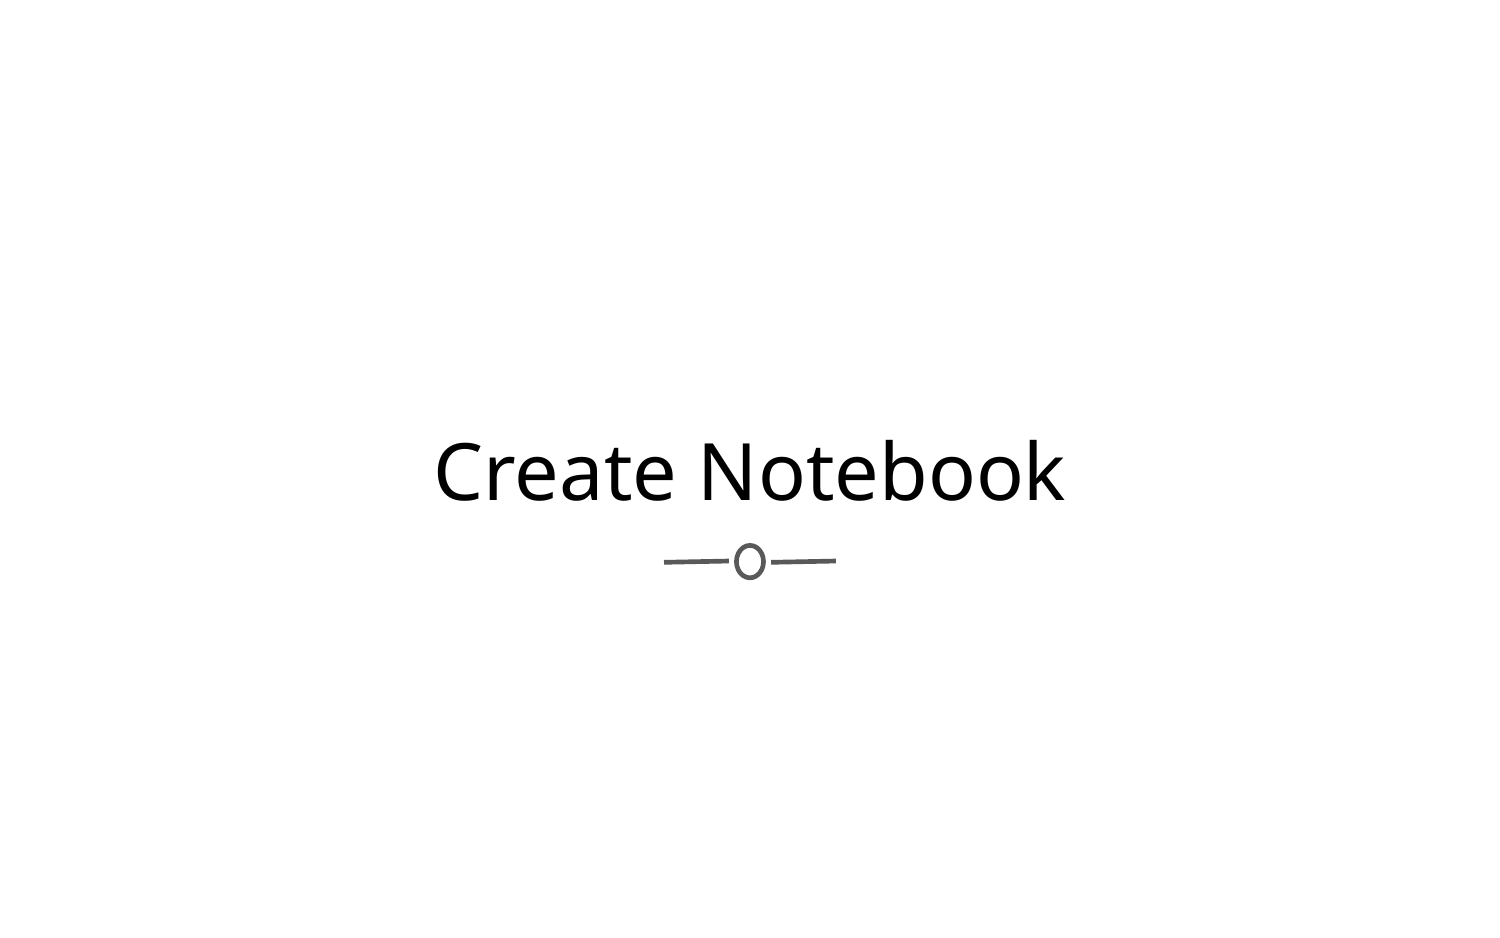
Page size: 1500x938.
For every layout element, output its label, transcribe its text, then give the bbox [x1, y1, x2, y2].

title Create Notebook [51, 392, 1449, 546]
